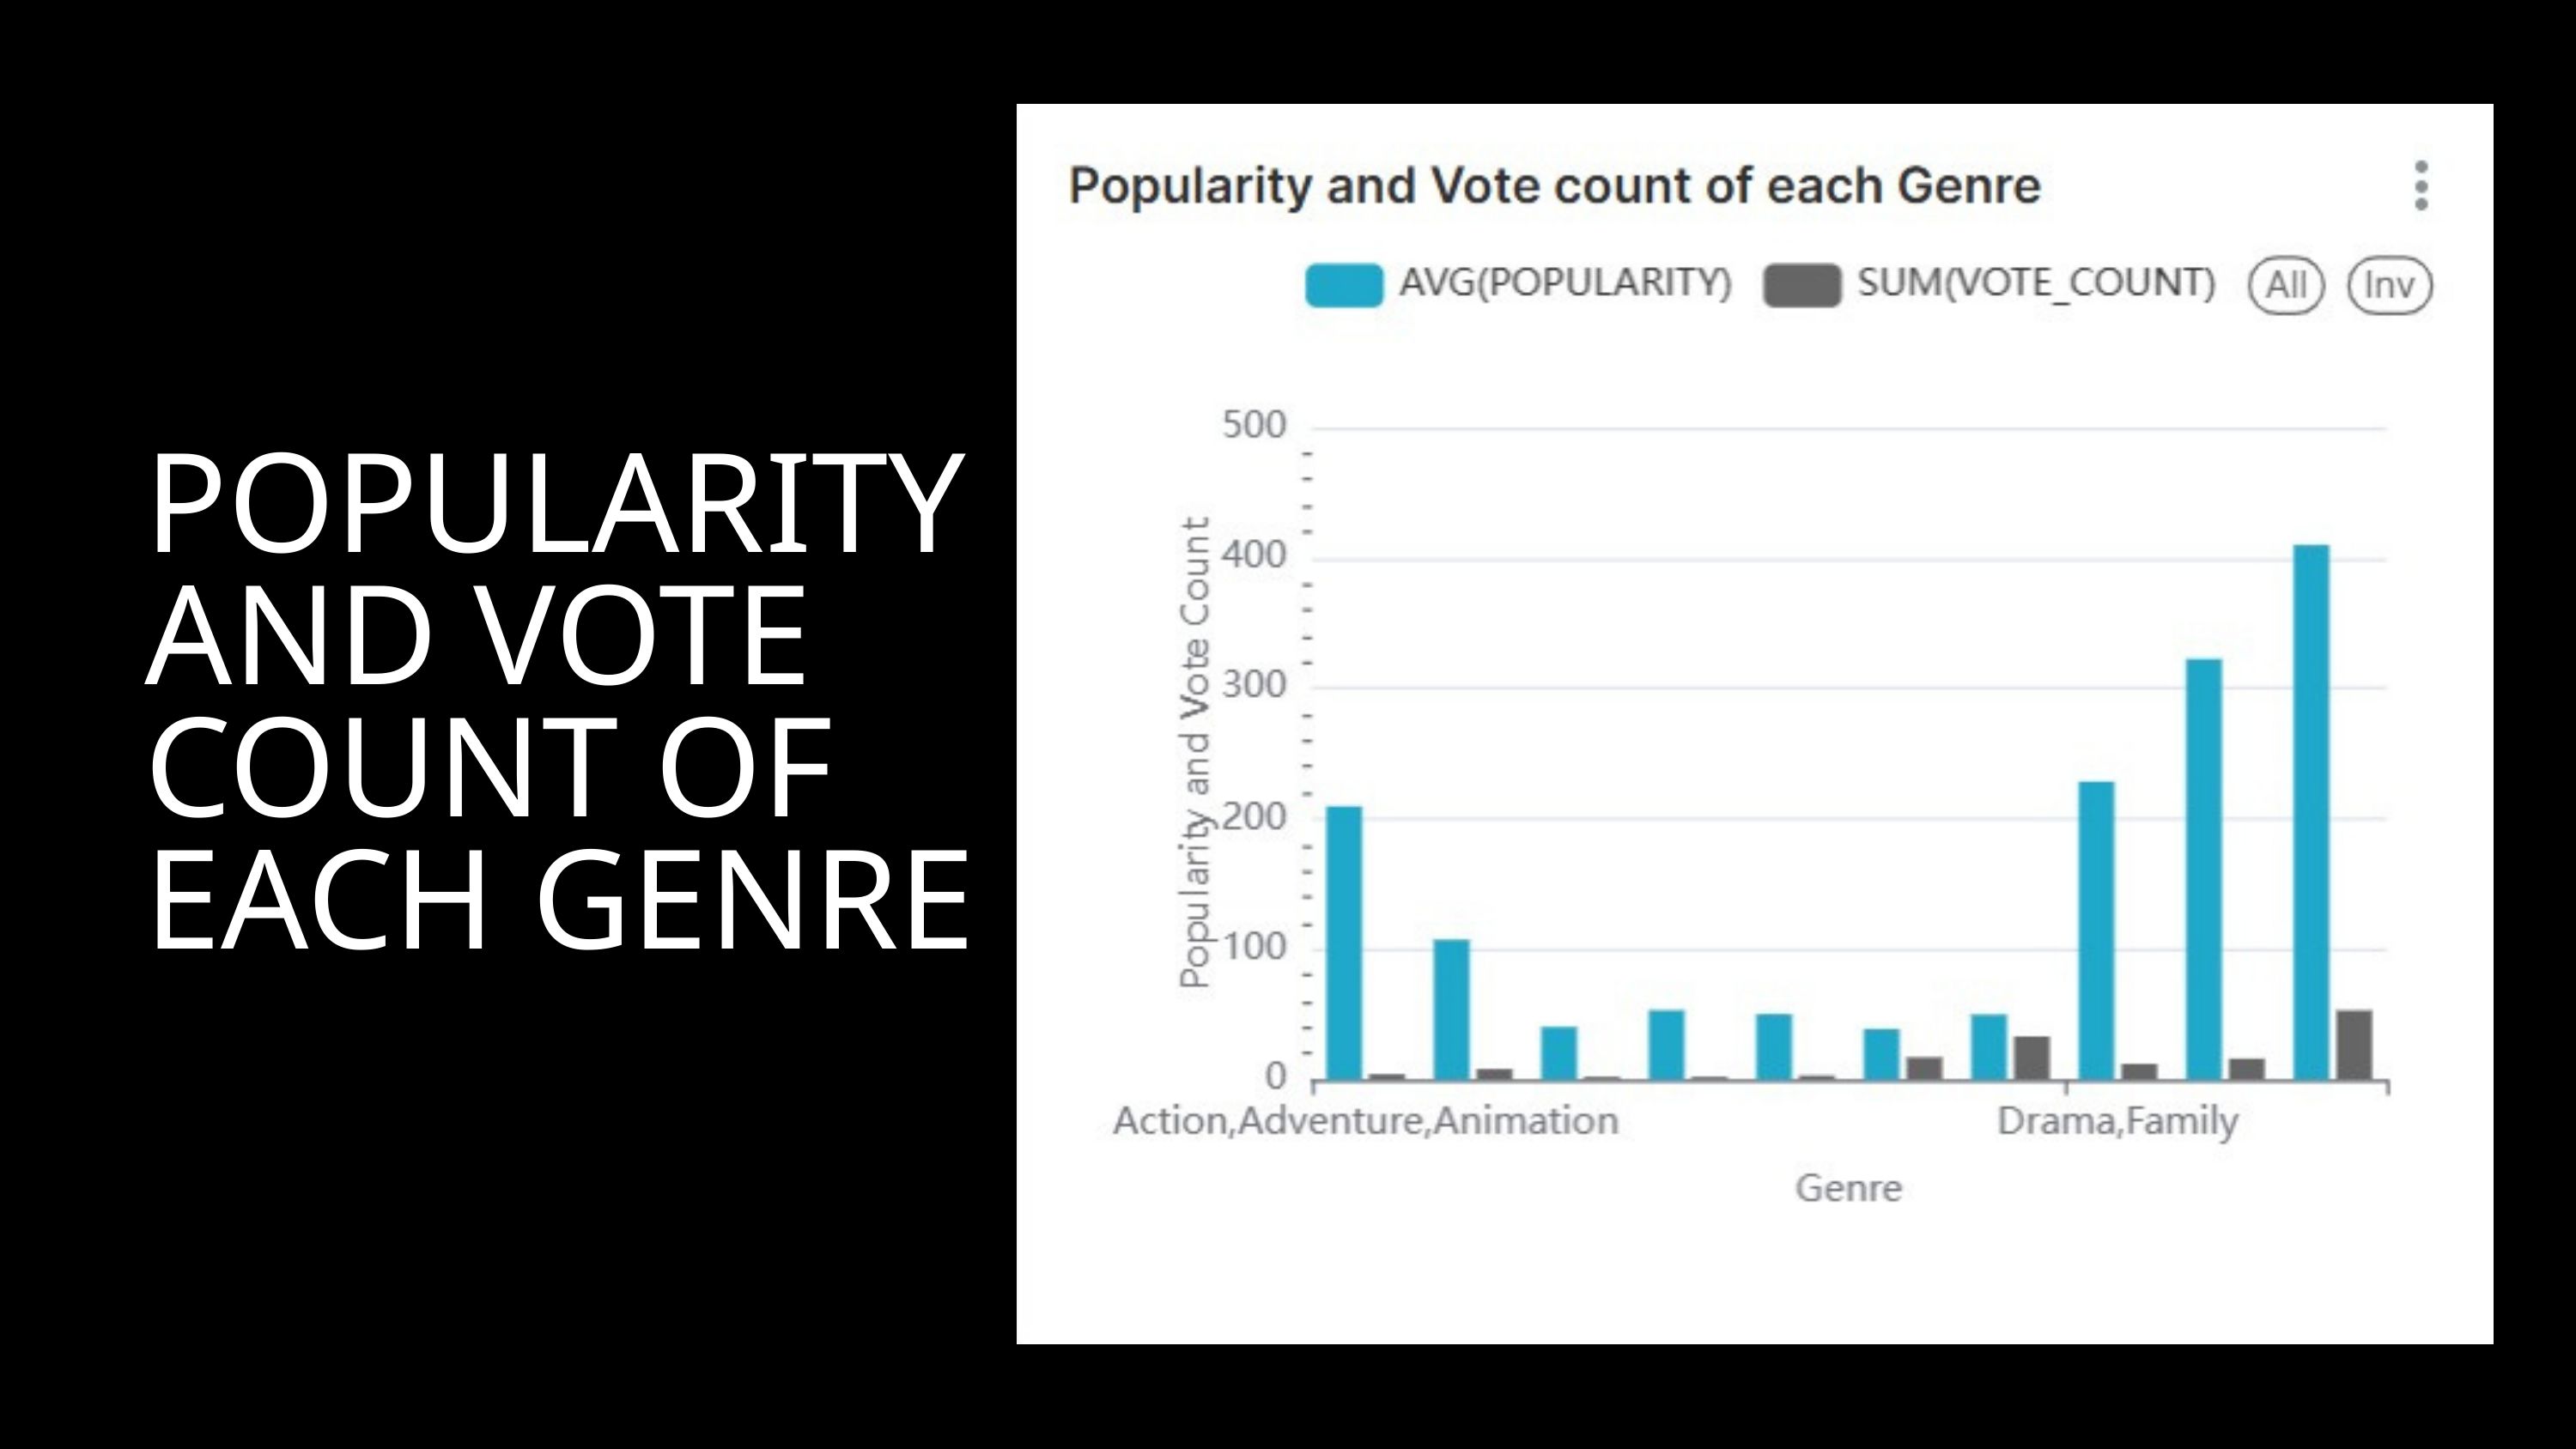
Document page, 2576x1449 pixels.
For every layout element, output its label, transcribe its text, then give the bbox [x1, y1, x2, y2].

text_box [1017, 104, 2494, 1344]
text_box POPULARITY AND VOTE COUNT OF EACH GENRE [144, 447, 996, 977]
